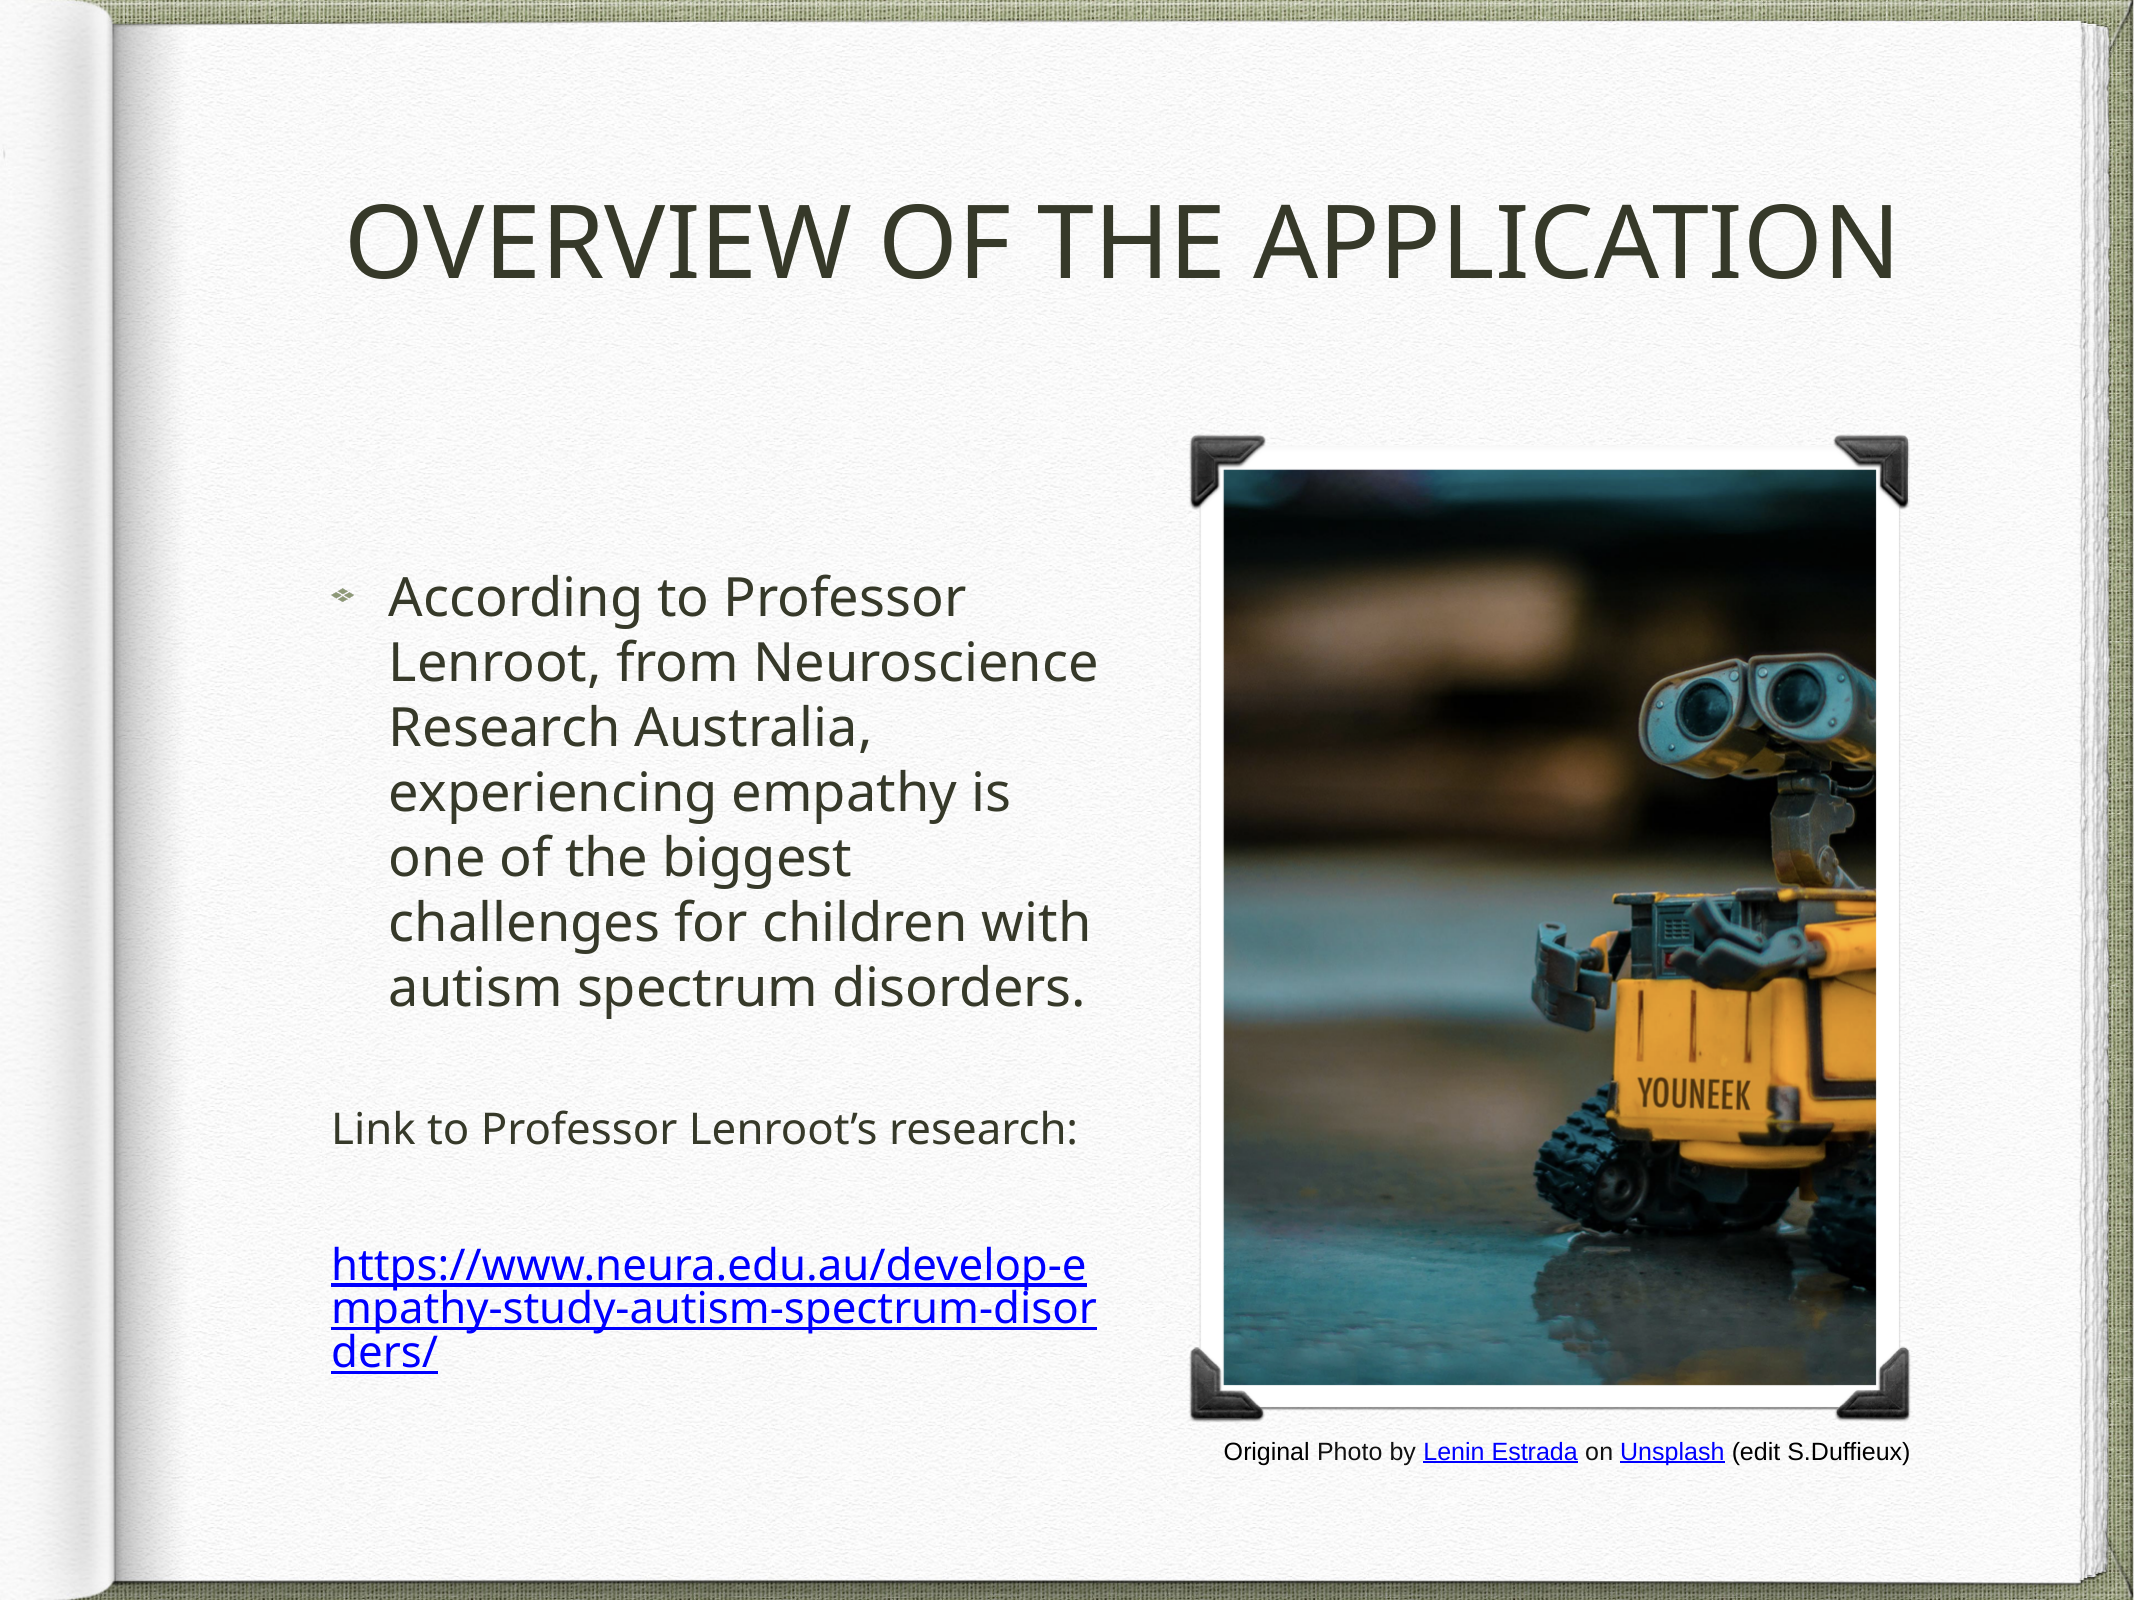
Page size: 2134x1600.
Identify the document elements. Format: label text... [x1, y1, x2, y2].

picture [0, 0, 2134, 1600]
title OVERVIEW OF THE APPLICATION [322, 24, 1924, 451]
text_box Original Photo by Lenin Estrada on Unsplash (edit S.Duffieux) [1215, 1426, 1999, 1474]
list According to Professor Lenroot, from Neuroscience Research Australia, experiencing empathy is one of the biggest challenges for children with autism spectrum disorders. Link to Professor Lenroot’s research: https://www.neura.edu.au/develop-empathy-study-autism-spectrum-disorders/ [322, 449, 1124, 1409]
